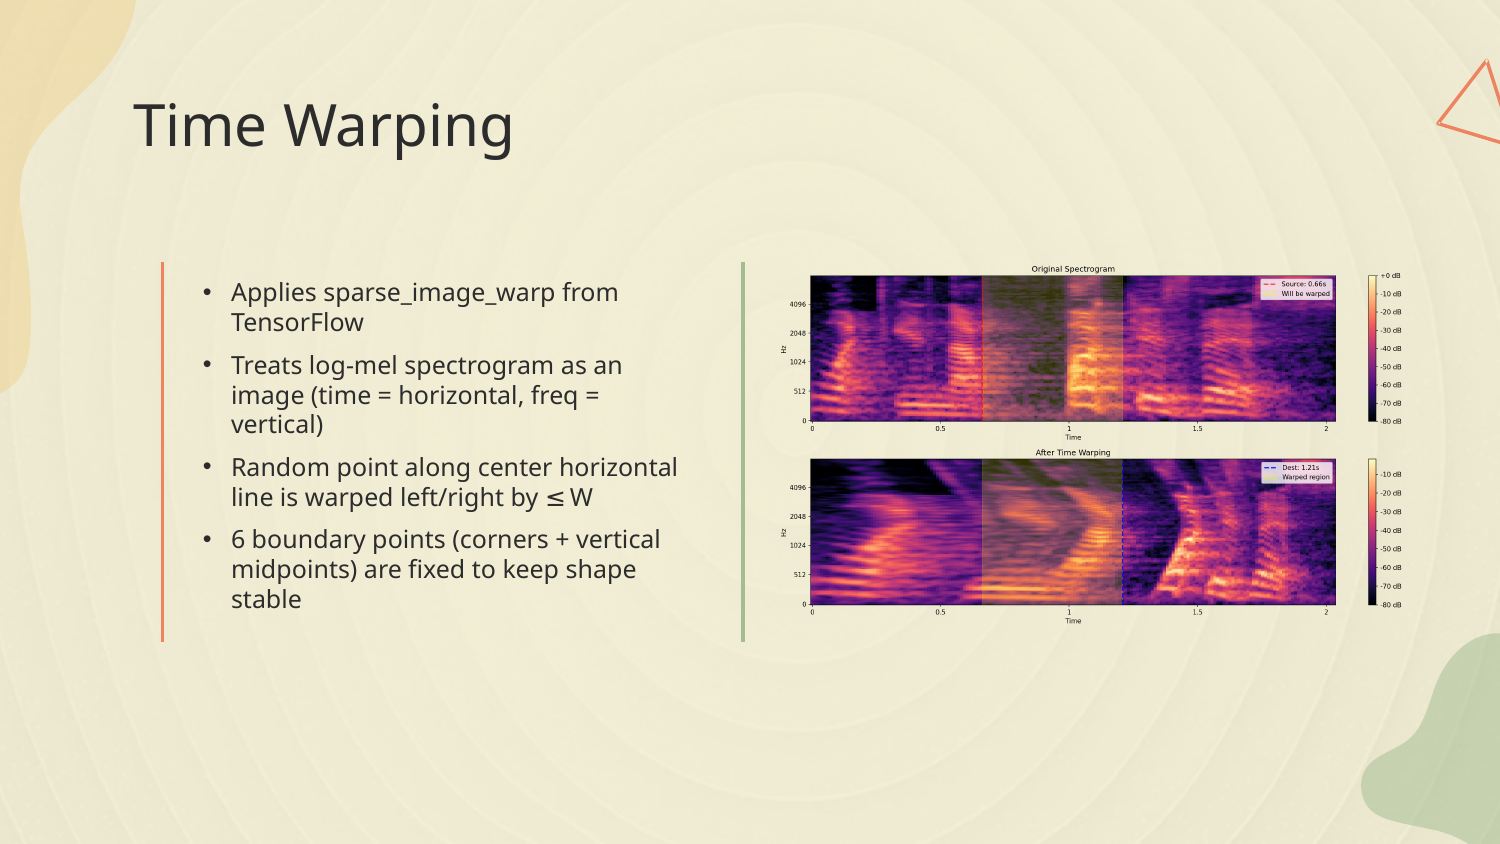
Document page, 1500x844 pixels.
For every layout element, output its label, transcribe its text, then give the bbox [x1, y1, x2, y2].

text_box Applies sparse_image_warp from TensorFlow Treats log-mel spectrogram as an image (time = horizontal, freq = vertical) Random point along center horizontal line is warped left/right by ≤ W 6 boundary points (corners + vertical midpoints) are fixed to keep shape stable [164, 261, 700, 629]
title Time Warping [118, 72, 1132, 167]
picture [776, 261, 1407, 630]
